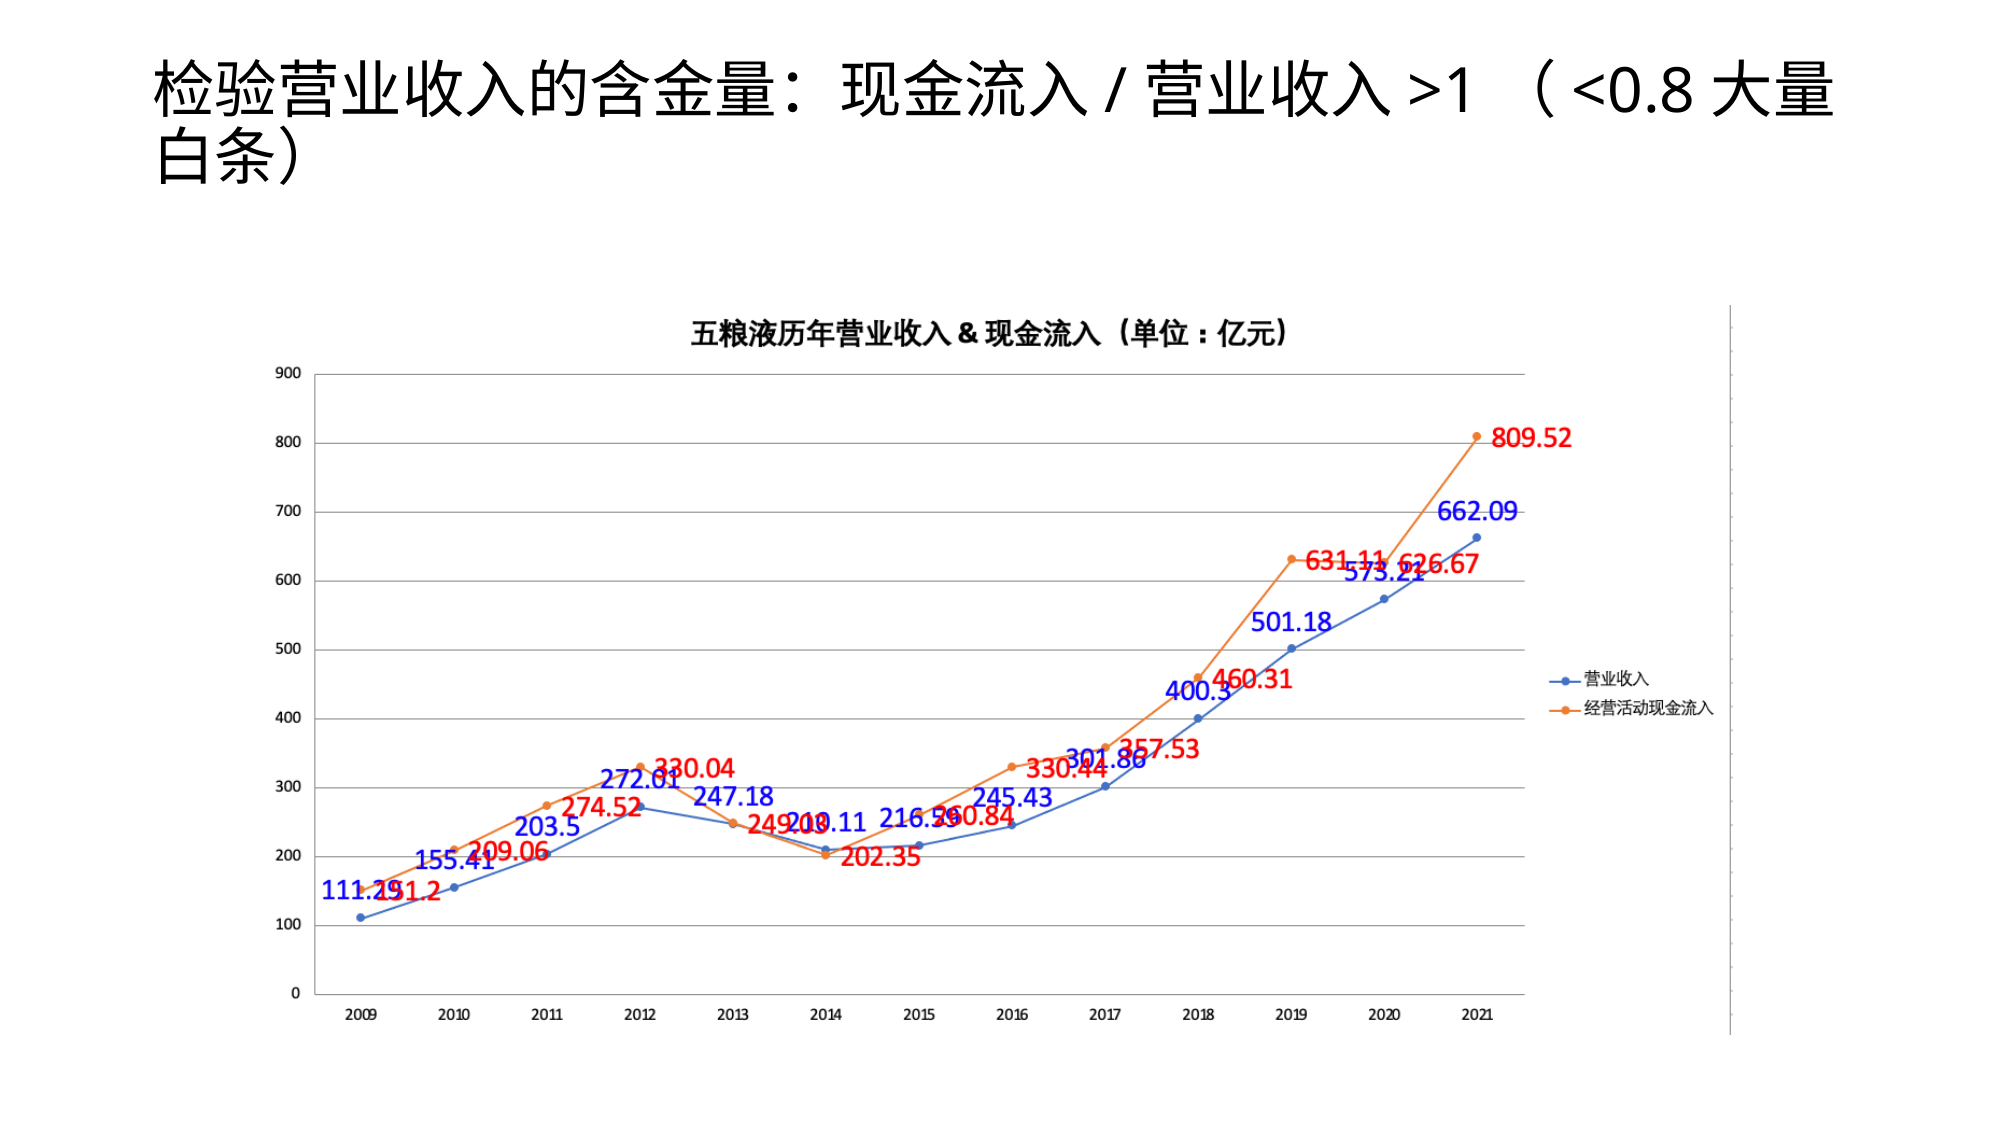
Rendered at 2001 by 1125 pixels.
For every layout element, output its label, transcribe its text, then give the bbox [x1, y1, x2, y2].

text_box 检验营业收入的含金量：现金流入/营业收入>1（<0.8大量白条） [137, 47, 1863, 201]
picture [267, 305, 1733, 1035]
